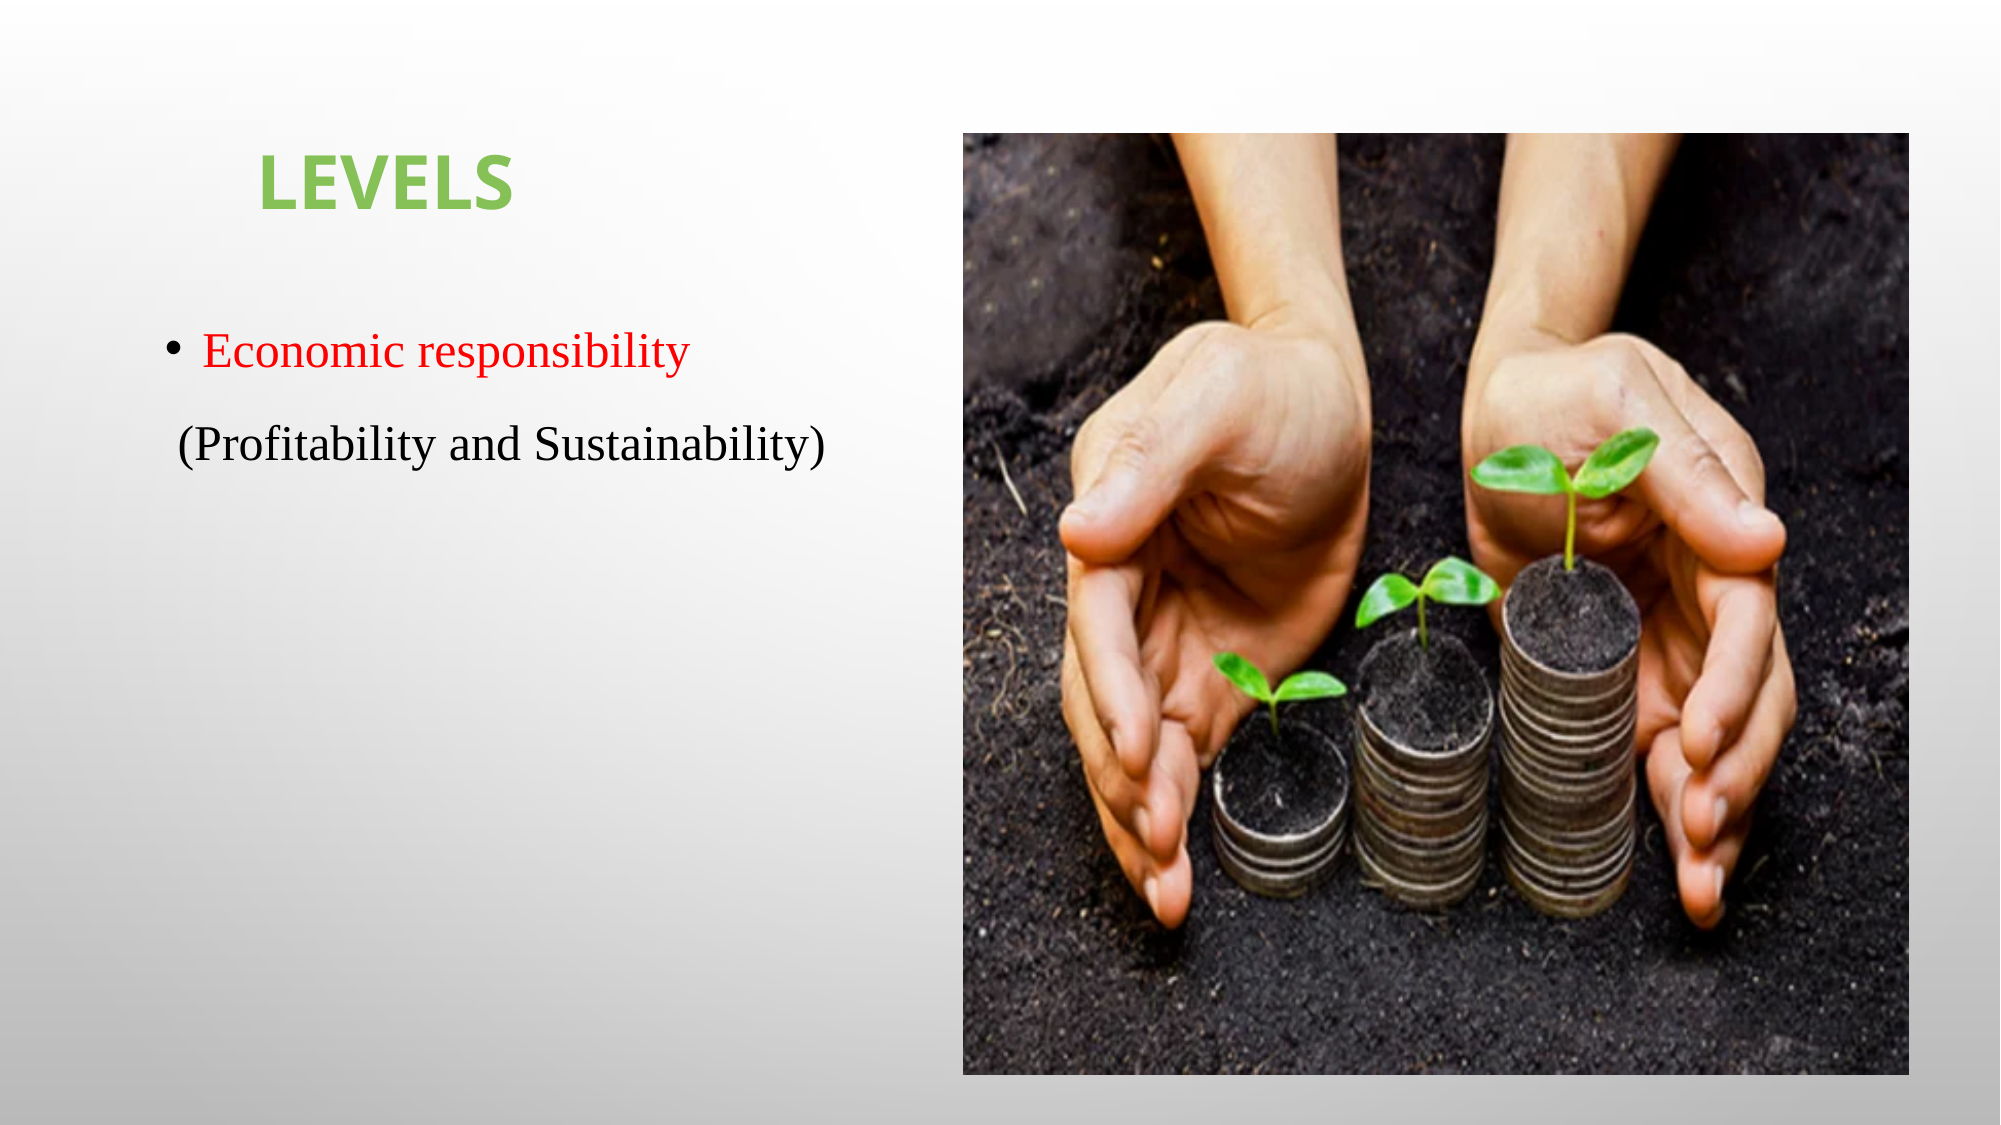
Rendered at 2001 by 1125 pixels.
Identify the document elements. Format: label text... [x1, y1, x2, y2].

list Economic responsibility (Profitability and Sustainability) [149, 297, 957, 921]
title Levels [0, 112, 821, 260]
picture [0, 0, 2000, 1125]
